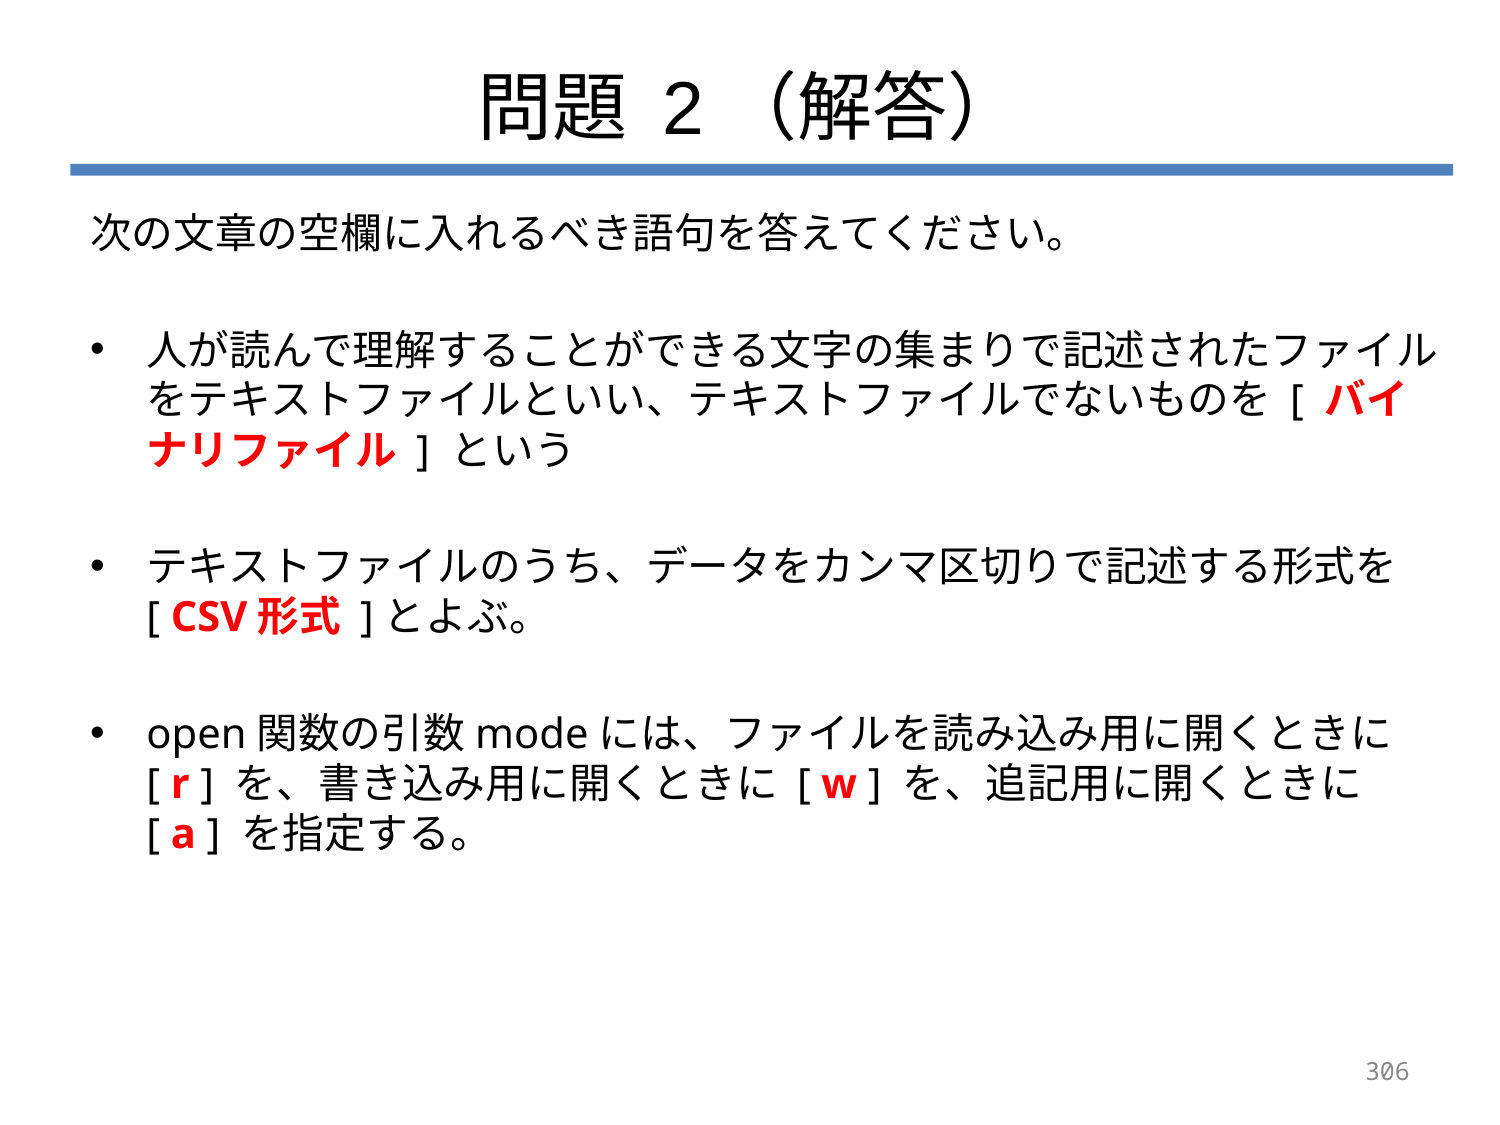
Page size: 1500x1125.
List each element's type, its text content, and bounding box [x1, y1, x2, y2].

title 問題 2（解答） [75, 45, 1425, 164]
slide_number 306 [1074, 1042, 1425, 1103]
list 次の文章の空欄に入れるべき語句を答えてください。 人が読んで理解することができる文字の集まりで記述されたファイルをテキストファイルといい、テキストファイルでないものを [ バイナリファイル ] という テキストファイルのうち、データをカンマ区切りで記述する形式を [ CSV形式 ]とよぶ。 open関数の引数modeには、ファイルを読み込み用に開くときに [ r ] を、書き込み用に開くときに [ w ] を、追記用に開くときに [ a ] を指定する。 [75, 199, 1459, 1020]
